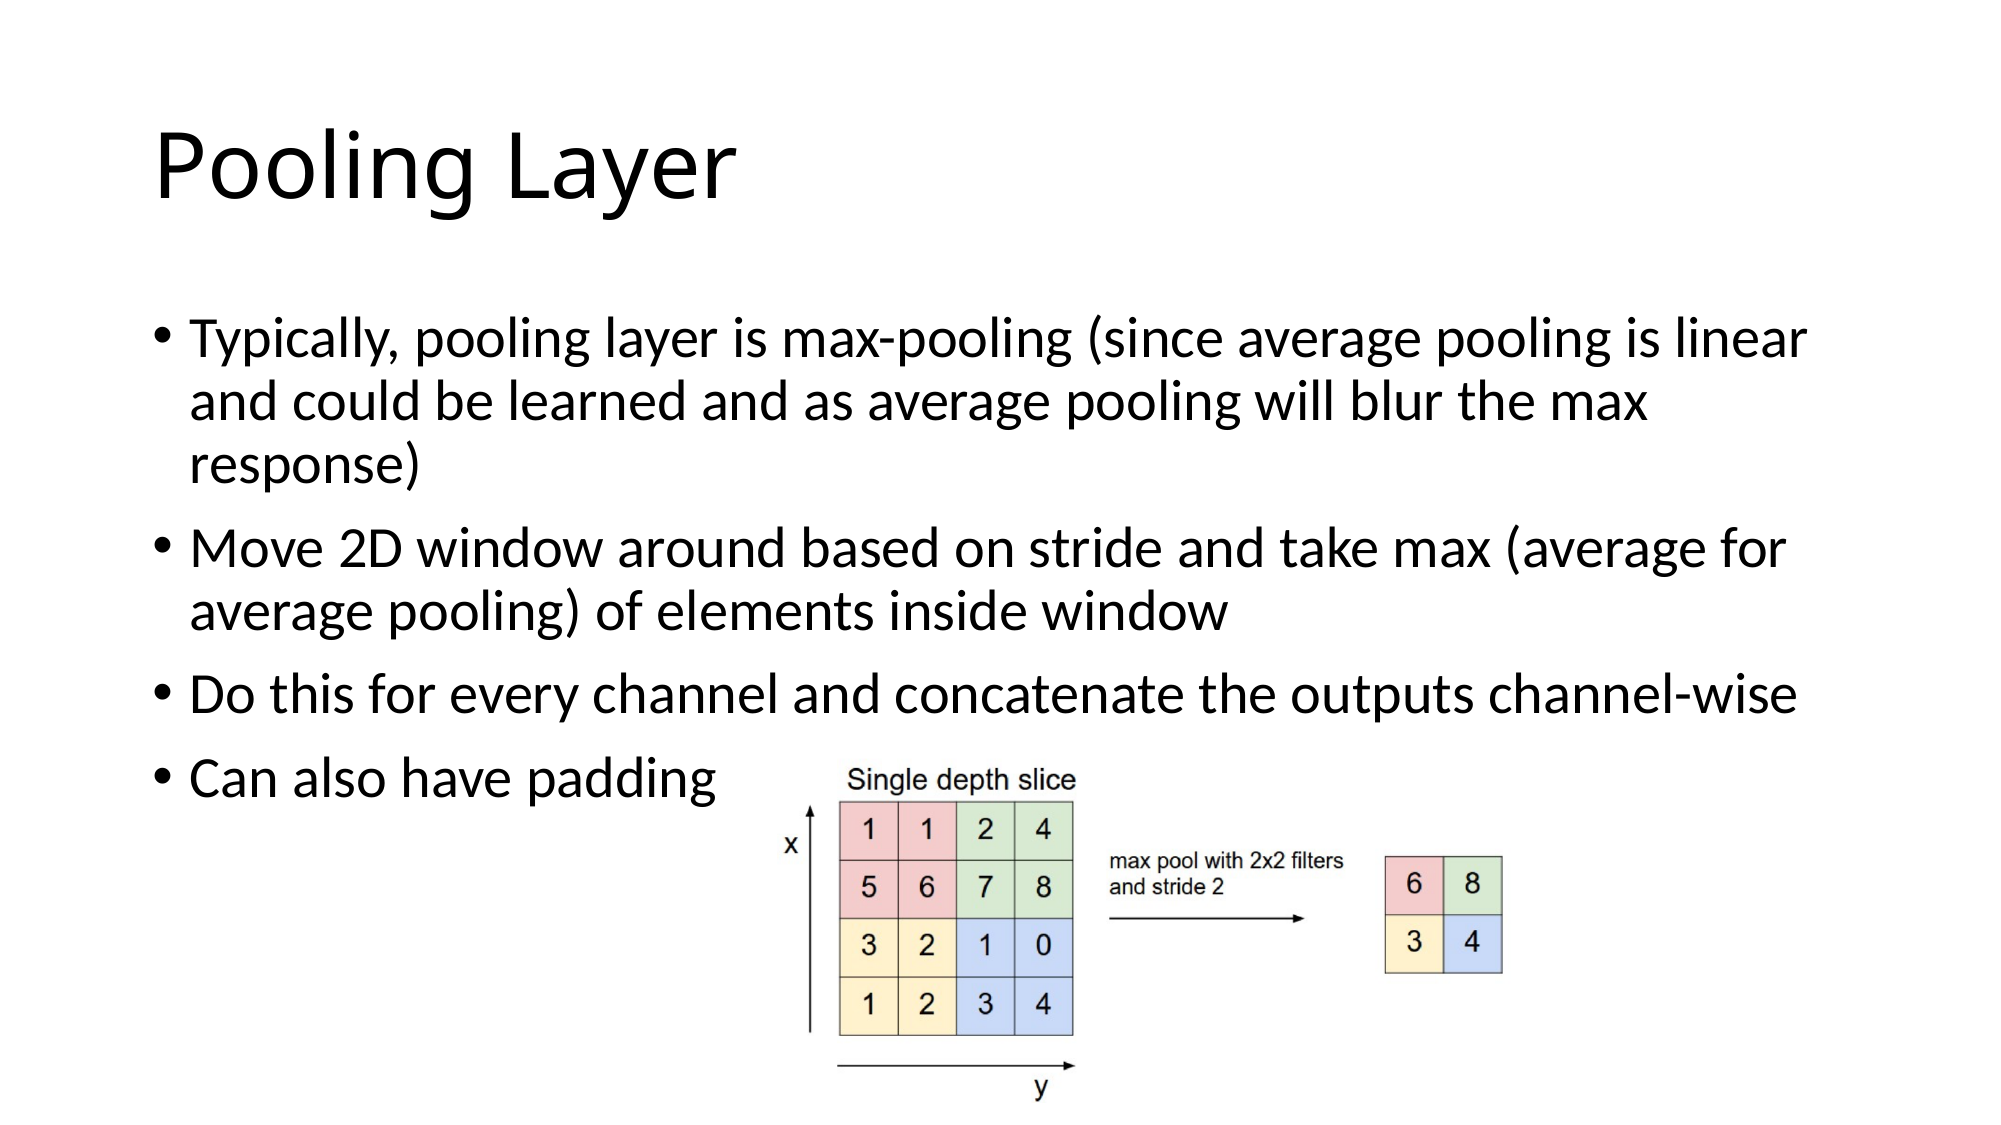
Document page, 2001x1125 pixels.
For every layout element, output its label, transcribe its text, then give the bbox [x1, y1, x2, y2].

title Pooling Layer [137, 59, 1863, 278]
list Typically, pooling layer is max-pooling (since average pooling is linear and could be learned and as average pooling will blur the max response) Move 2D window around based on stride and take max (average for average pooling) of elements inside window Do this for every channel and concatenate the outputs channel-wise Can also have padding [137, 299, 1863, 1014]
picture [767, 745, 1525, 1125]
